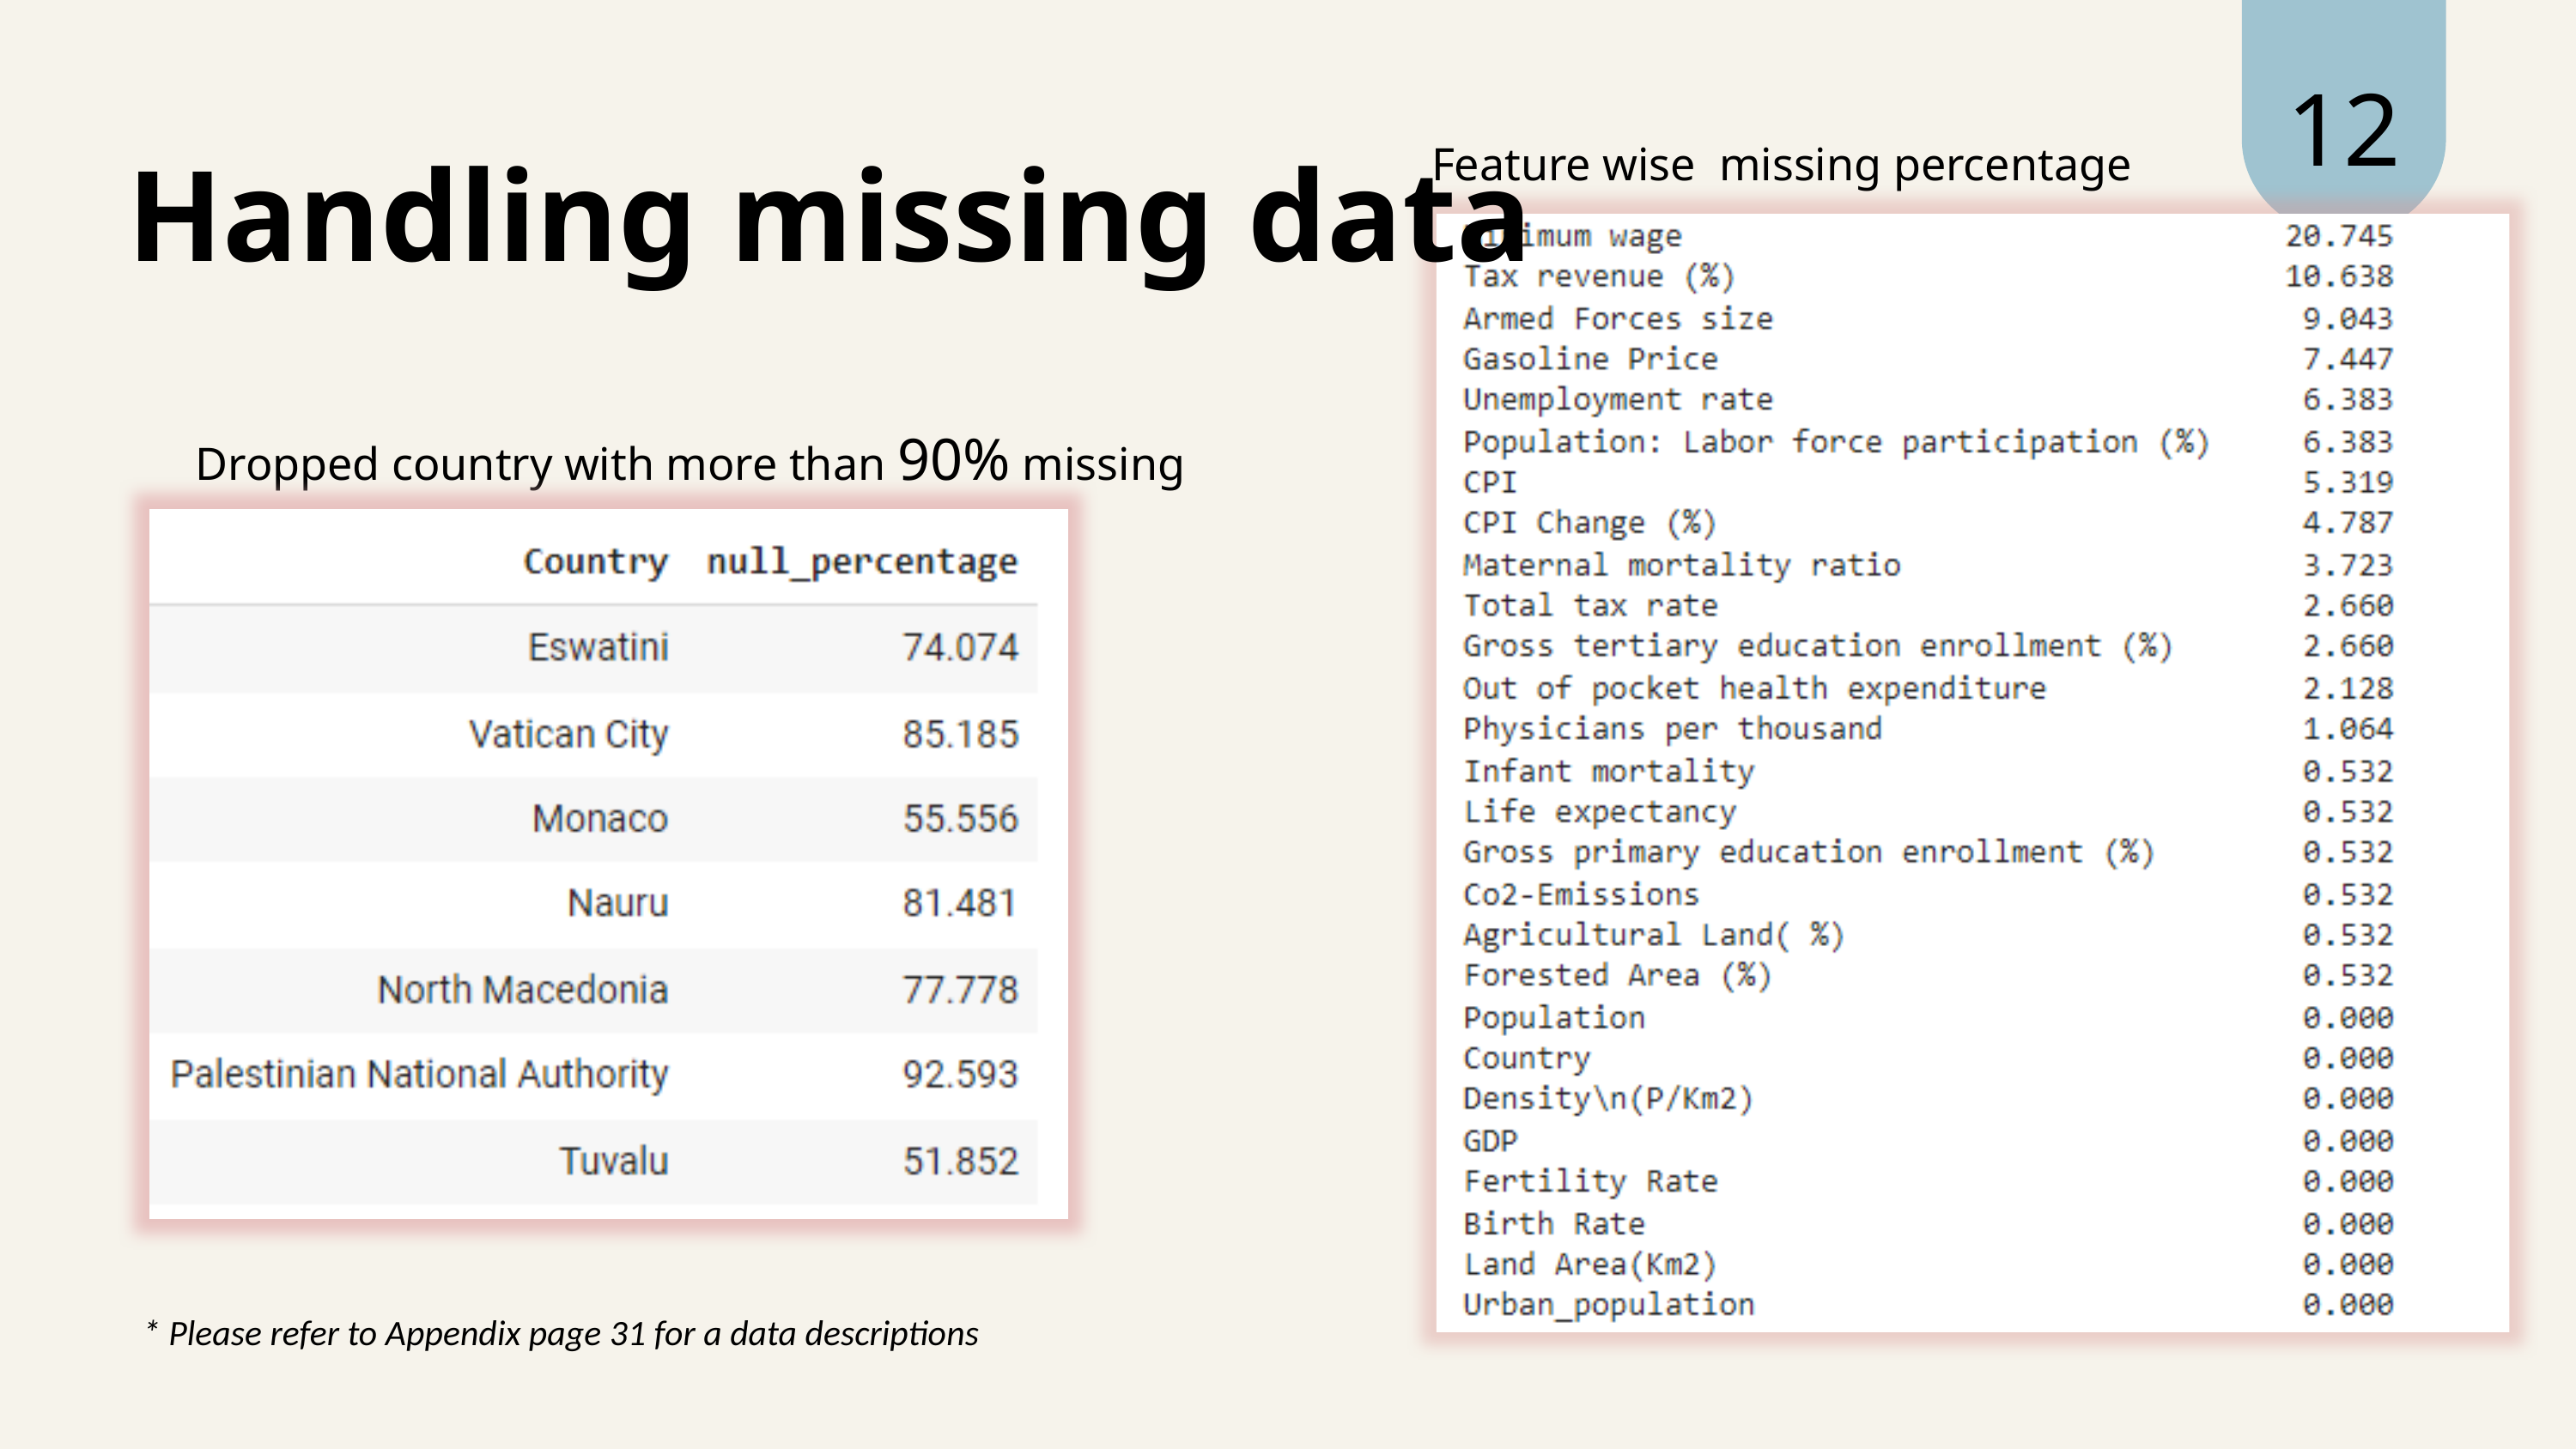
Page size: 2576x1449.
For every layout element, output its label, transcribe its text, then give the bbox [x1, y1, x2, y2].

picture [149, 509, 1068, 1219]
text_box * Please refer to Appendix page 31 for a data descriptions [130, 1303, 993, 1360]
text_box [1436, 214, 2510, 1332]
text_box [125, 482, 1094, 560]
text_box Dropped country with more than 90% missing values [125, 424, 1256, 560]
text_box Handling missing data [127, 73, 1890, 287]
text_box Feature wise missing percentage [1890, 122, 2182, 191]
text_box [2233, 0, 2455, 236]
